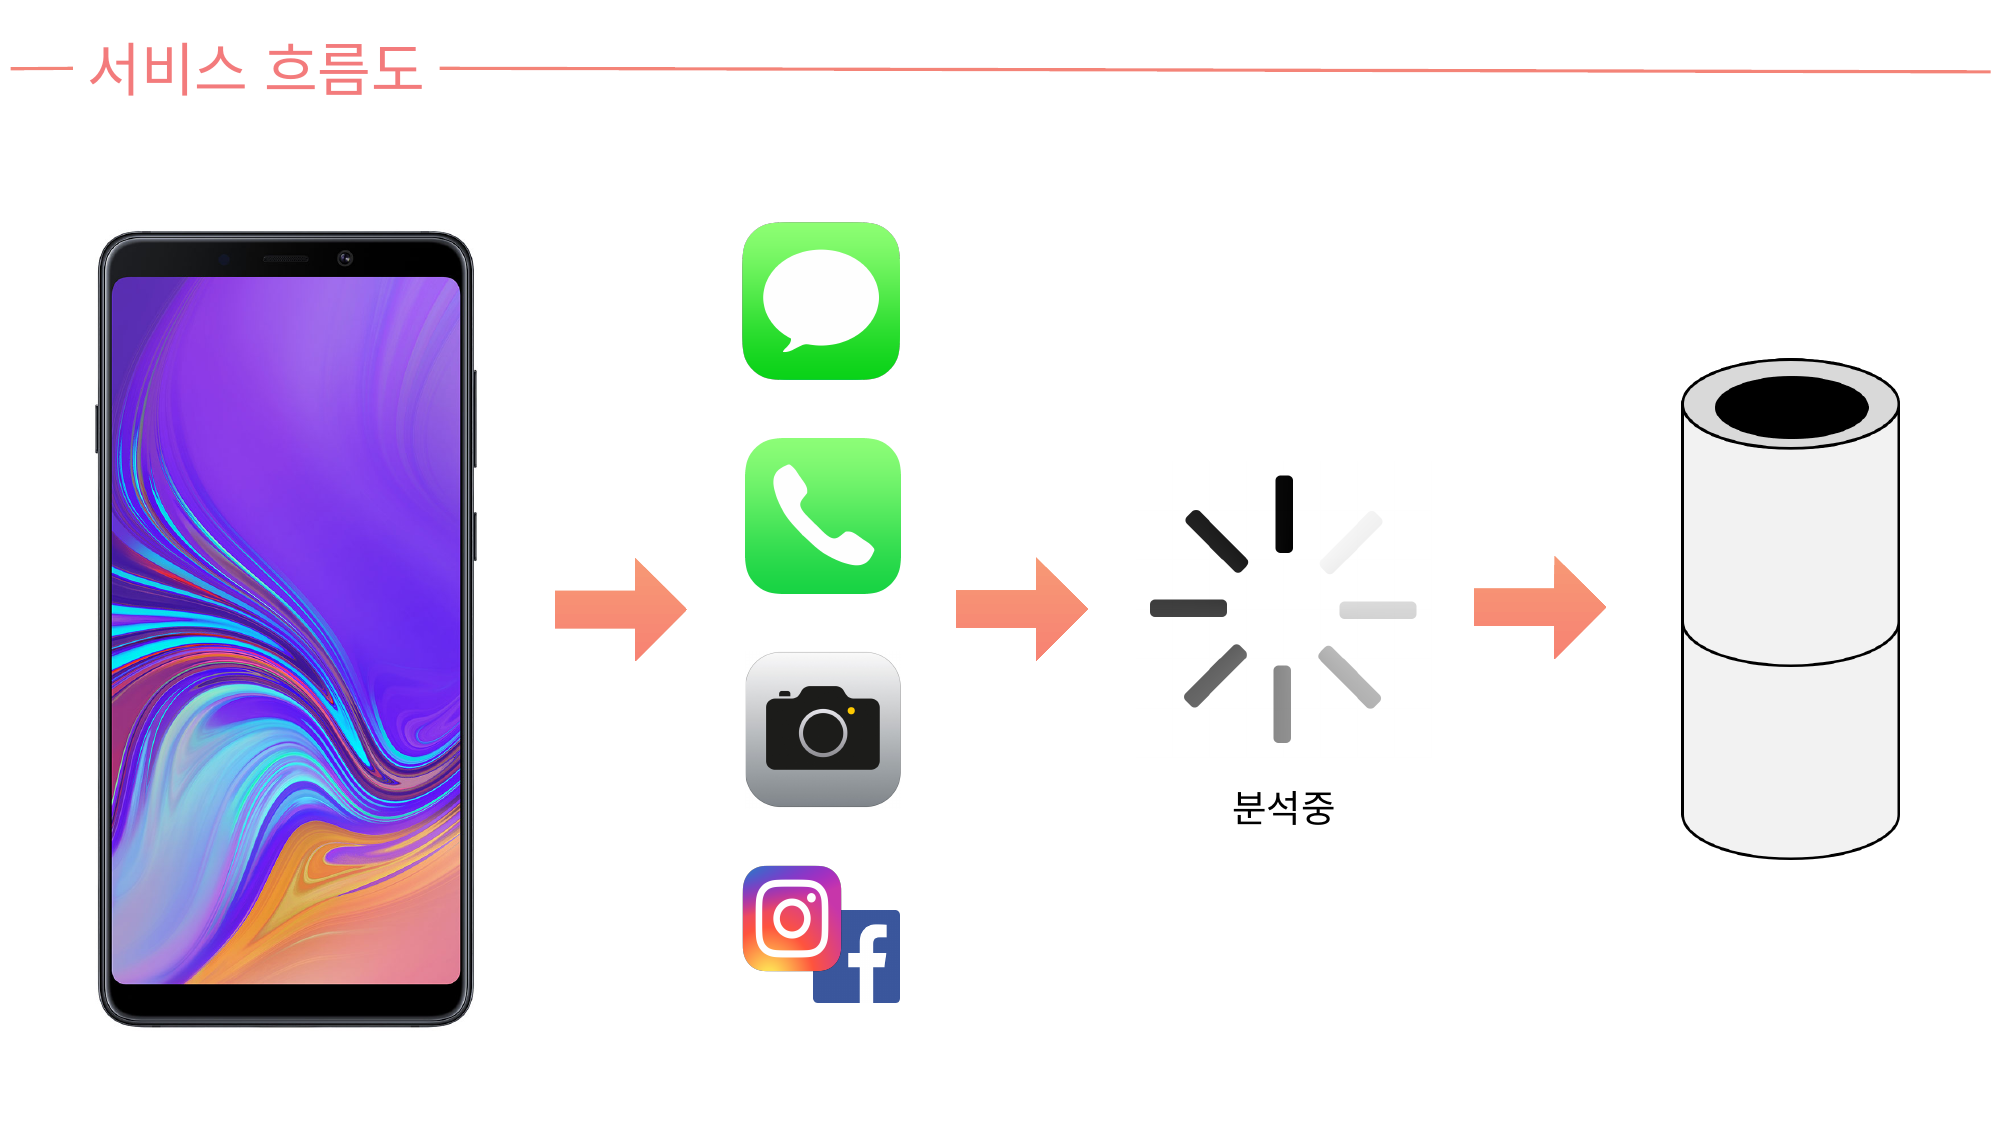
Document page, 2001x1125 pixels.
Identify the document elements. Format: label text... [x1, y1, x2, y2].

picture [742, 222, 900, 380]
picture [1681, 358, 1900, 860]
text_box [742, 865, 900, 1004]
text_box 서비스 흐름도 [72, 25, 440, 111]
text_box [438, 68, 1991, 72]
picture [745, 437, 901, 594]
text_box 분석중 [1217, 777, 1351, 838]
text_box [553, 555, 689, 664]
picture [745, 650, 901, 809]
text_box [954, 554, 1090, 664]
picture [1136, 461, 1432, 758]
picture [68, 202, 509, 1056]
text_box [1472, 553, 1608, 662]
